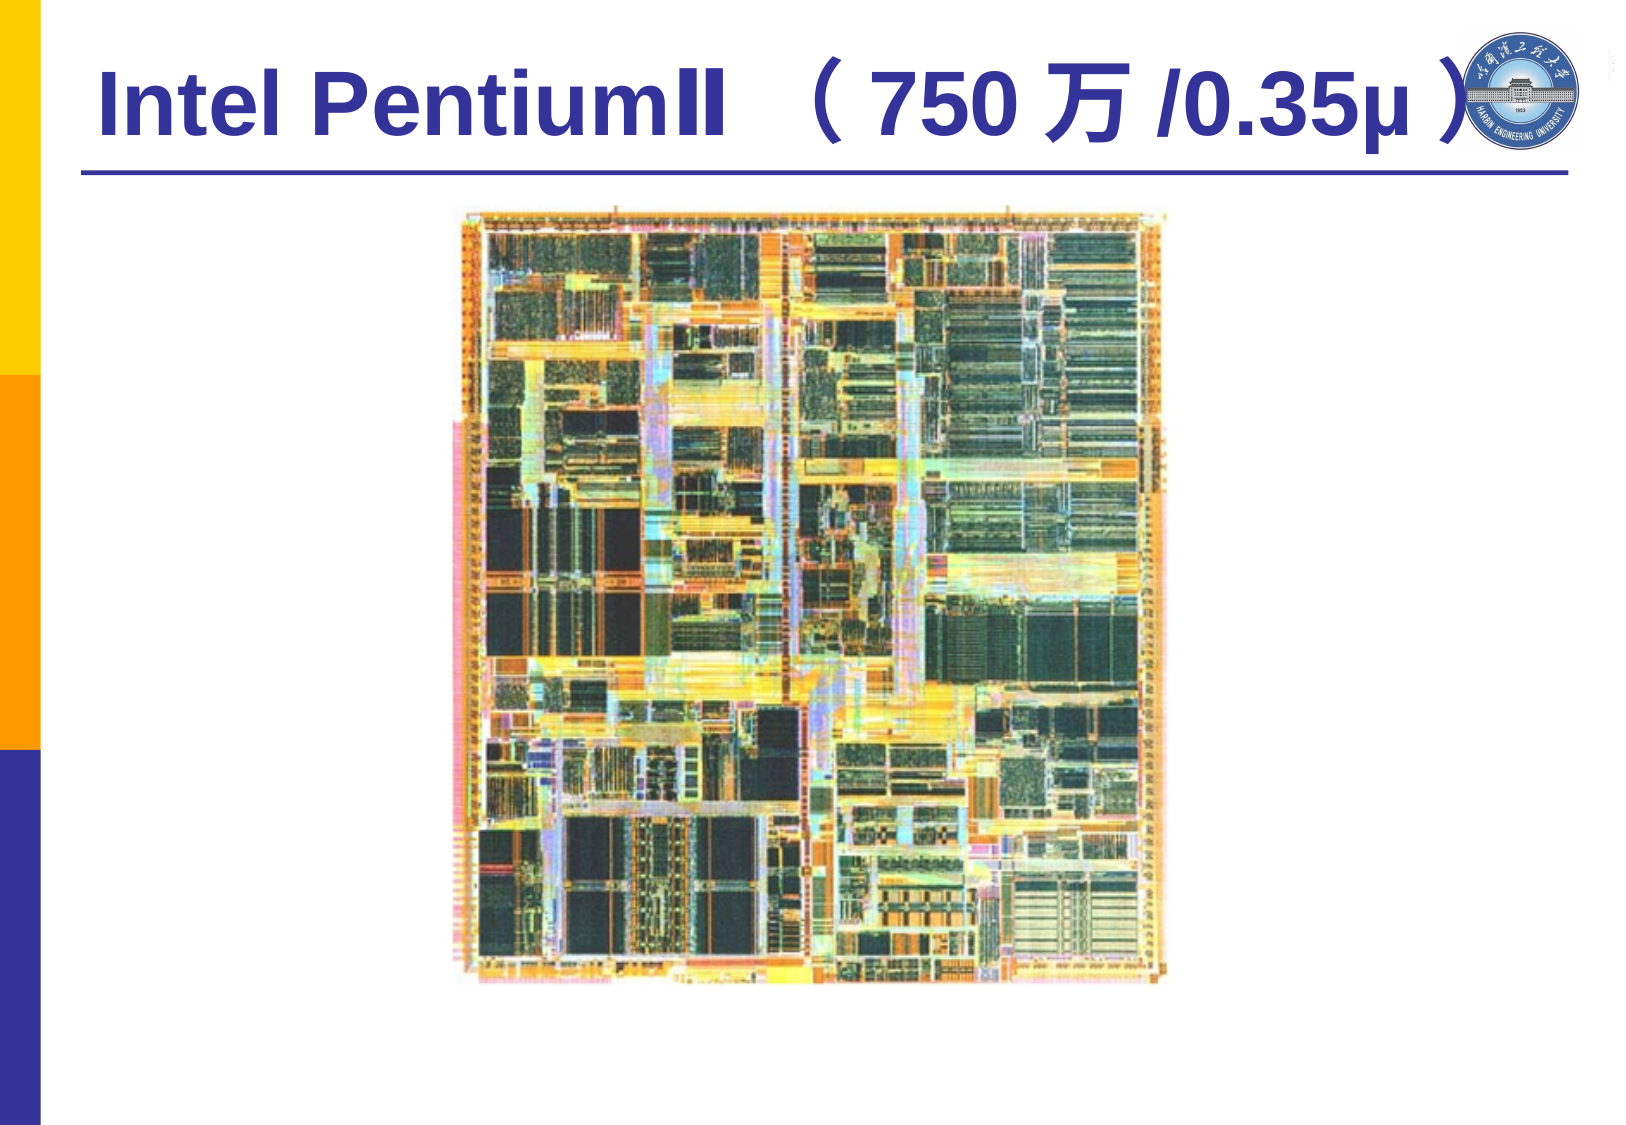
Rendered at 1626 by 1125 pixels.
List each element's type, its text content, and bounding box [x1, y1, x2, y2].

picture [1250, 9, 1616, 165]
title Intel PentiumⅡ（750万/0.35µ） [81, 30, 1569, 161]
picture [446, 204, 1179, 995]
